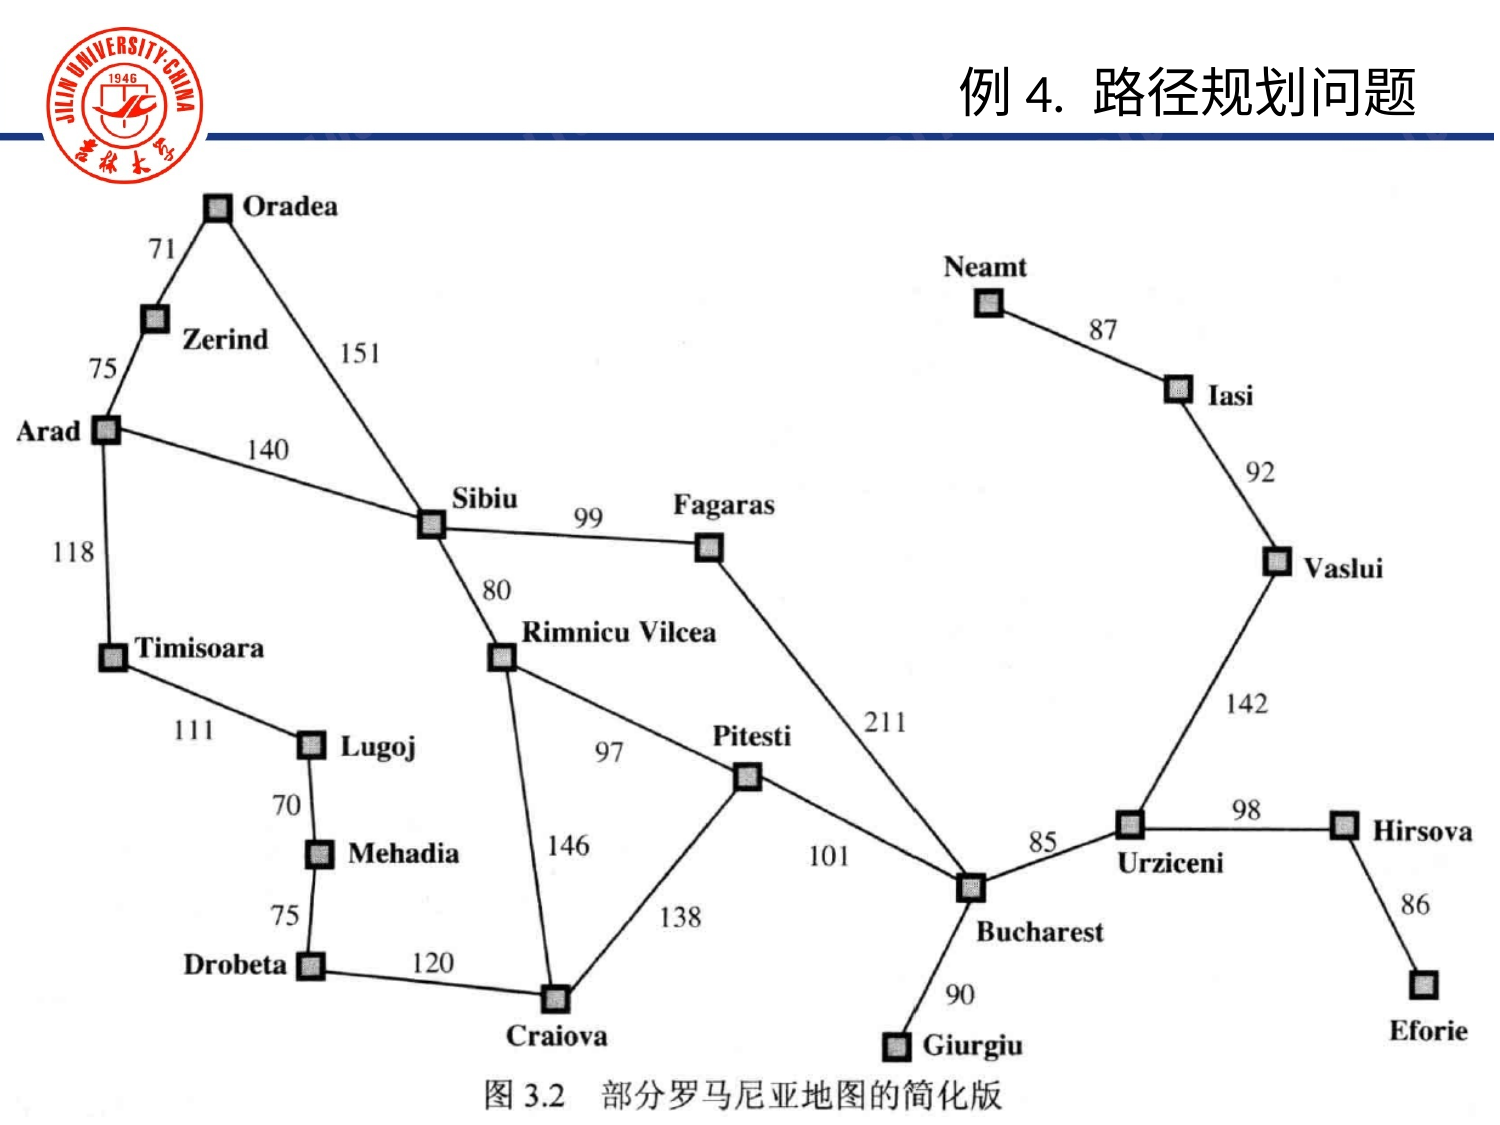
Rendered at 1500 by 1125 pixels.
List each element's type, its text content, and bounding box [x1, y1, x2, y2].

title 例4. 路径规划问题 [74, 44, 1426, 138]
picture [0, 0, 1494, 1125]
